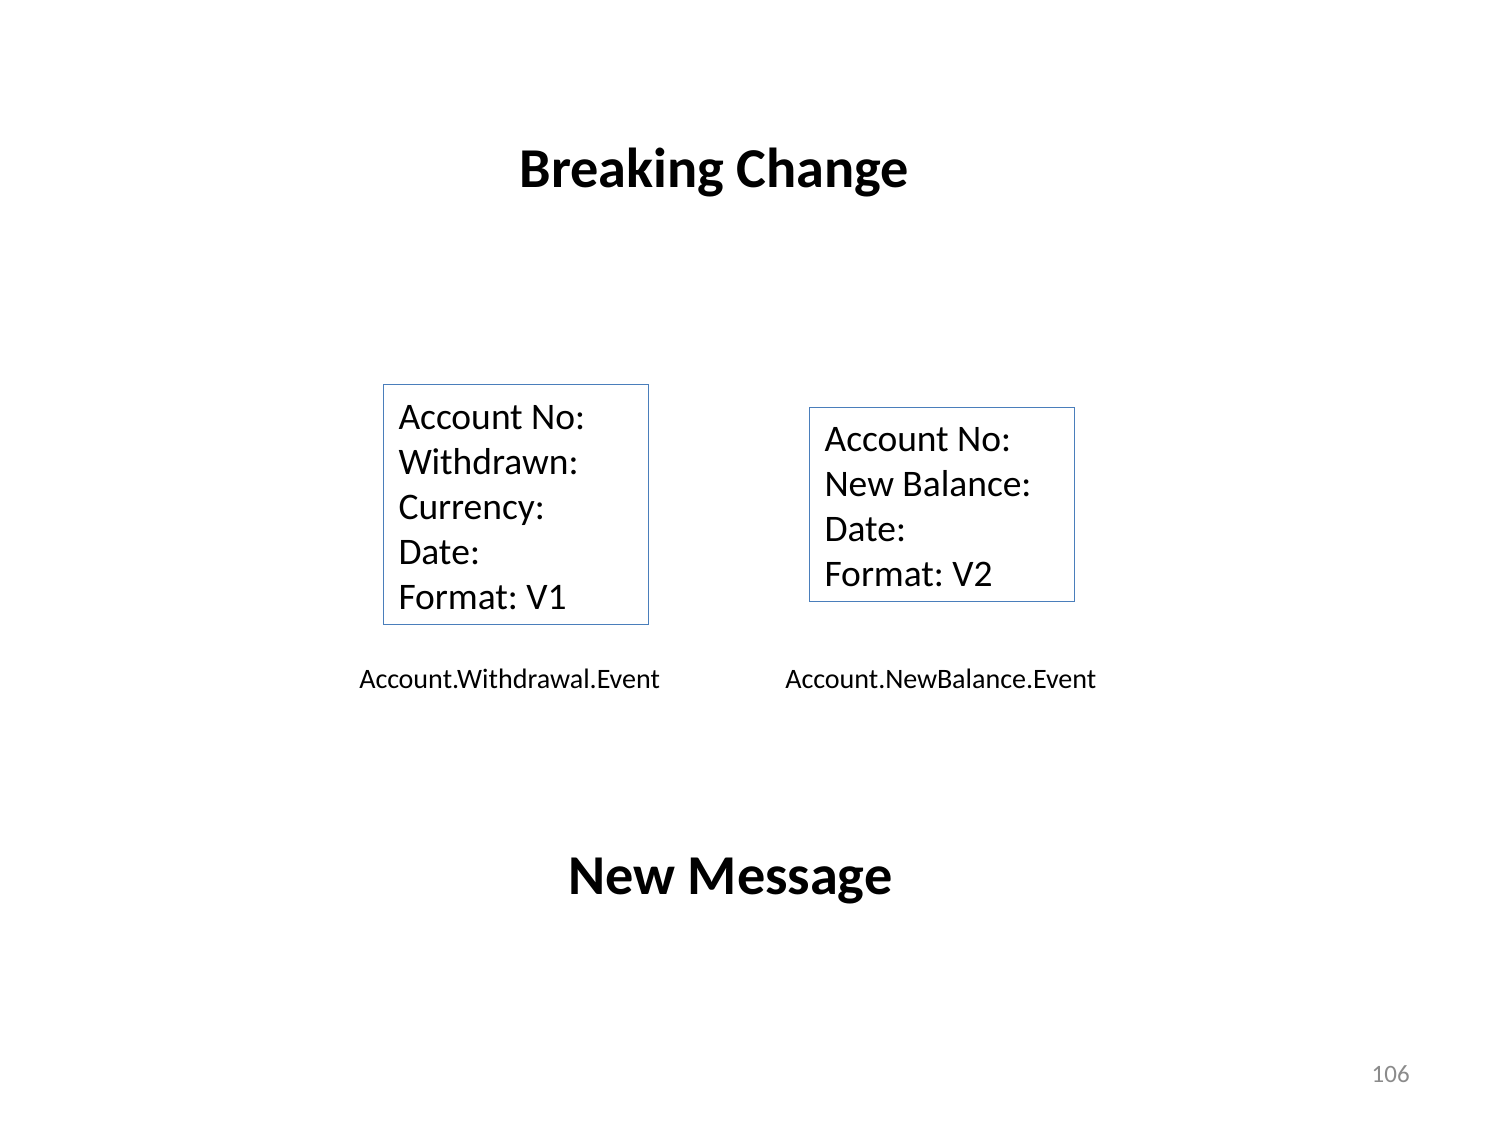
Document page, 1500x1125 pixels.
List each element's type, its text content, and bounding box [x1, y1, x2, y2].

text_box Breaking Change [435, 123, 995, 207]
text_box Account No: New Balance: Date: Format: V2 [809, 407, 1075, 602]
text_box Account.Withdrawal.Event [344, 653, 689, 702]
text_box New Message [450, 830, 1010, 914]
text_box Account.NewBalance.Event [770, 653, 1115, 702]
slide_number 106 [1074, 1042, 1425, 1103]
text_box Account No: Withdrawn: Currency: Date: Format: V1 [383, 384, 649, 625]
